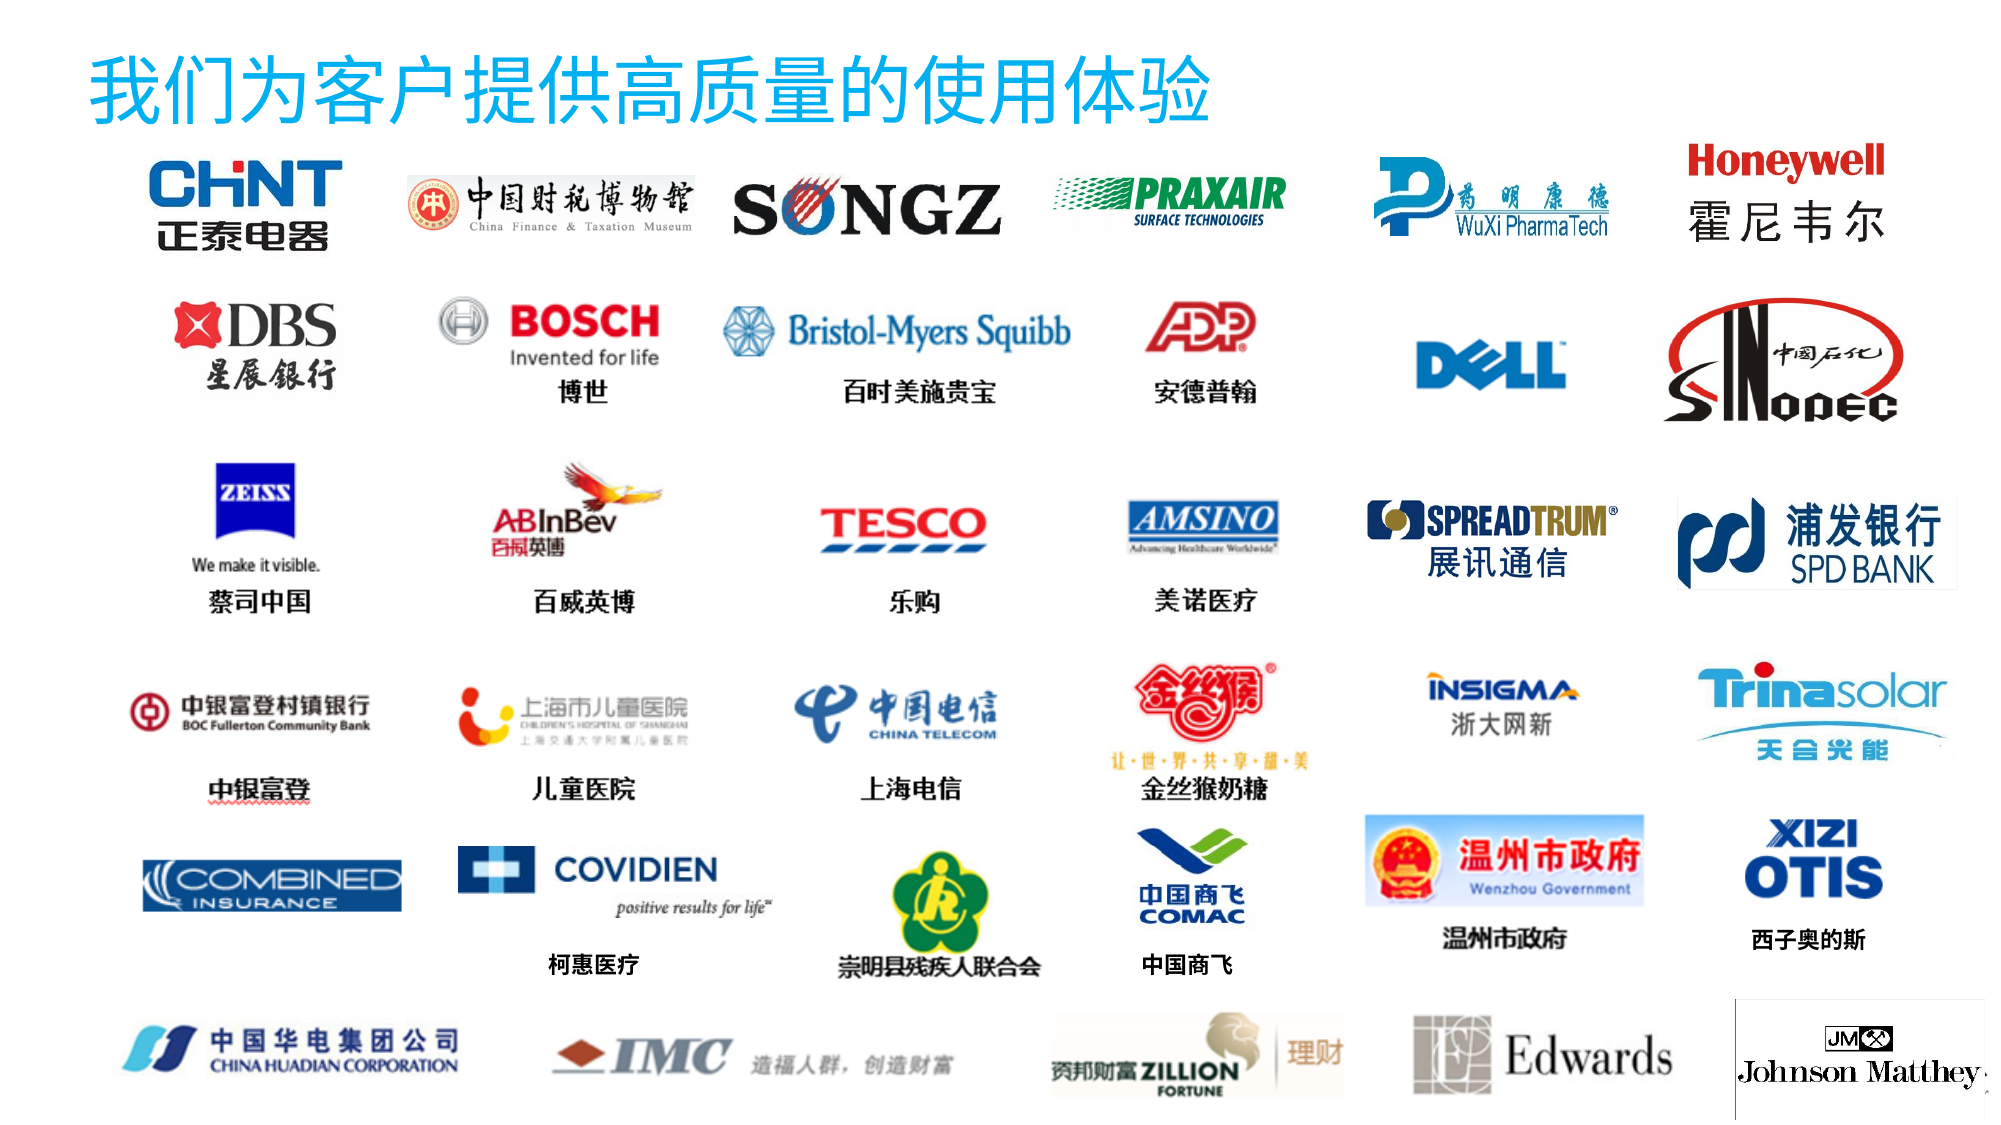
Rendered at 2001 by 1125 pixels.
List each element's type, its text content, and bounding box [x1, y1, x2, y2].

text_box 柯惠医疗 [533, 943, 656, 986]
picture [1399, 322, 1589, 405]
picture [1364, 500, 1619, 580]
picture [1409, 658, 1595, 746]
picture [1644, 288, 1913, 424]
picture [407, 175, 695, 234]
picture [523, 1007, 978, 1104]
picture [1041, 999, 1352, 1107]
picture [143, 154, 348, 262]
picture [111, 266, 1319, 990]
picture [108, 1007, 475, 1083]
text_box 我们为客户提供高质量的使用体验 [72, 45, 1882, 185]
picture [1735, 999, 1994, 1120]
picture [1407, 1010, 1687, 1108]
picture [1720, 798, 1908, 918]
picture [1686, 655, 1959, 766]
picture [1374, 157, 1609, 236]
picture [714, 162, 1008, 252]
picture [1677, 497, 1958, 590]
picture [1686, 139, 1884, 246]
picture [1354, 808, 1647, 960]
picture [1374, 157, 1429, 203]
picture [1046, 171, 1298, 234]
text_box 西子奥的斯 [1736, 918, 1882, 961]
text_box 中国商飞 [1126, 943, 1249, 986]
